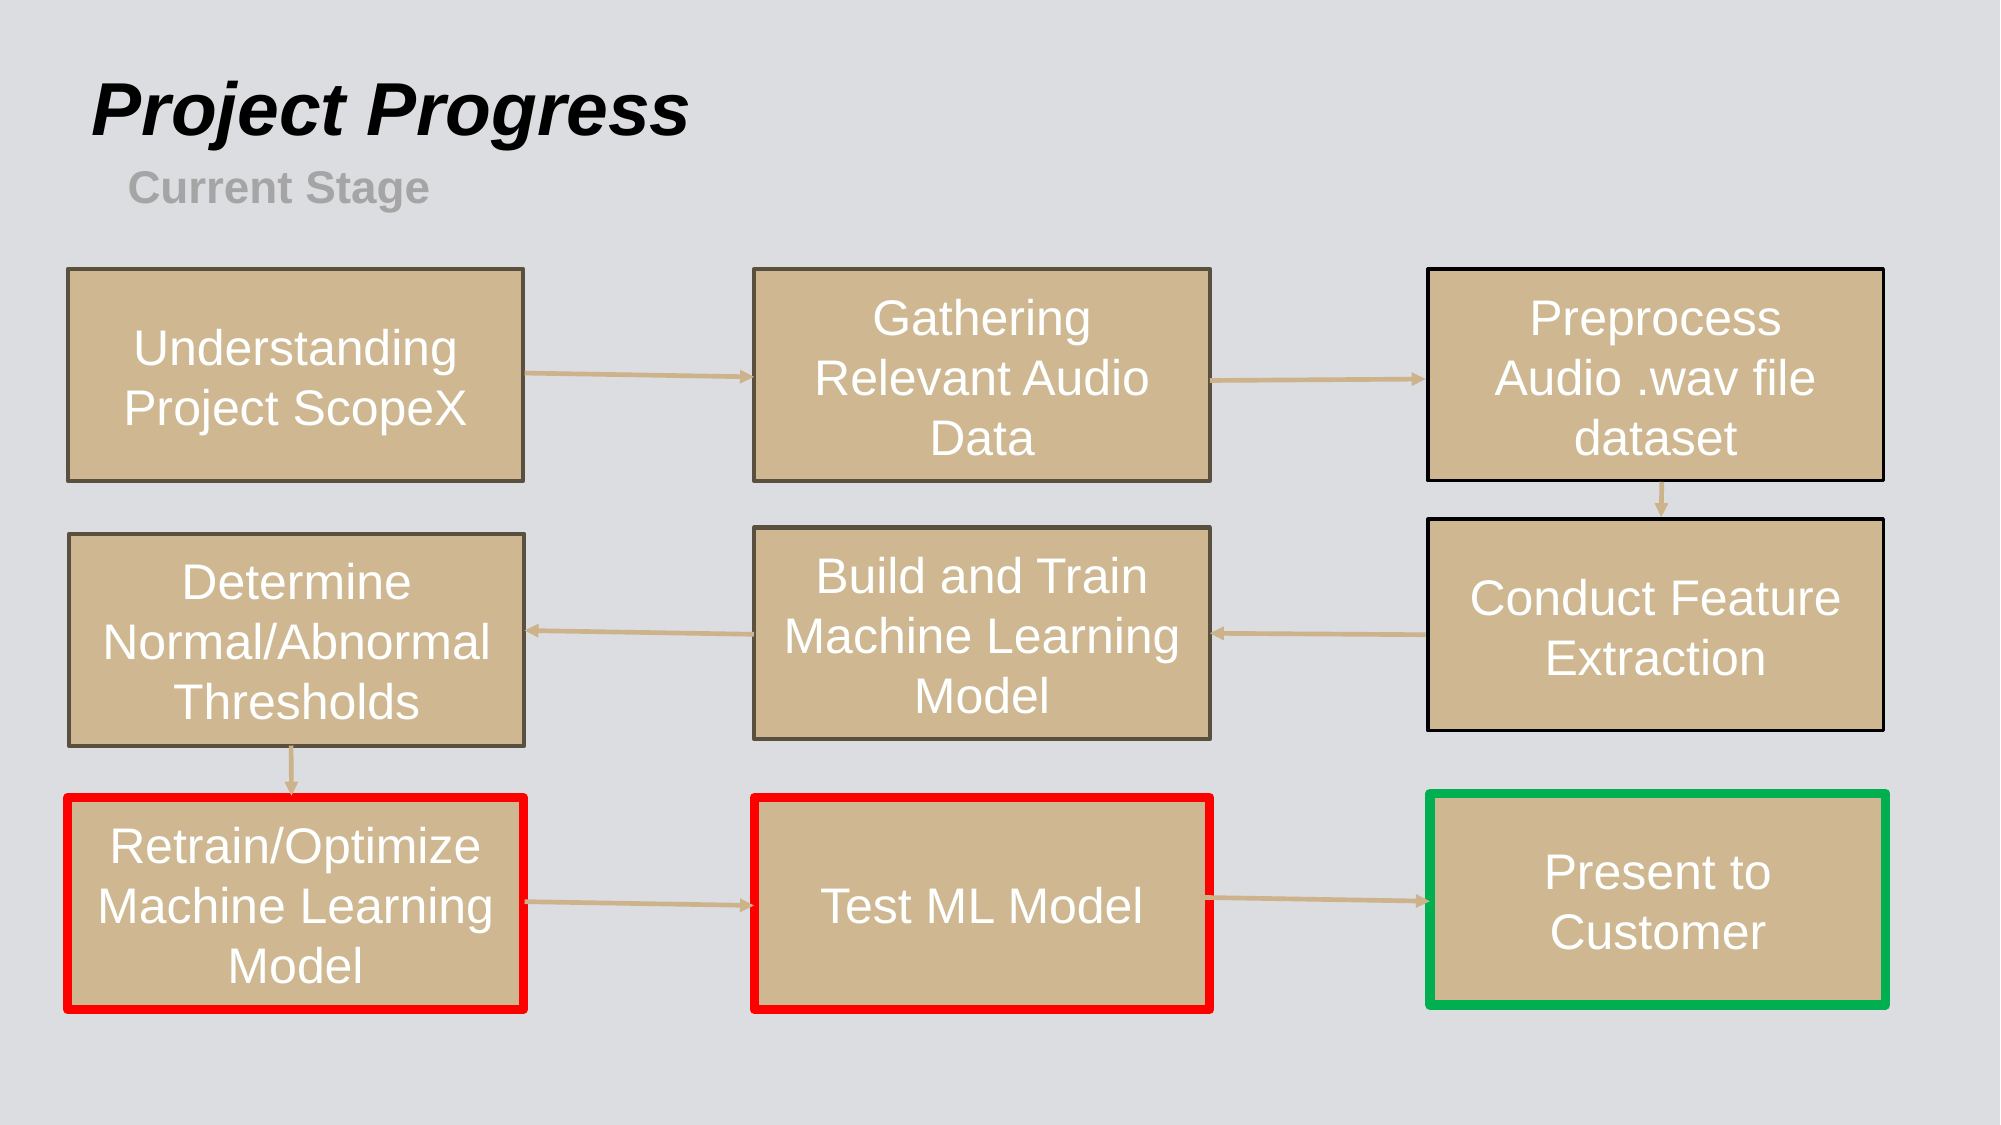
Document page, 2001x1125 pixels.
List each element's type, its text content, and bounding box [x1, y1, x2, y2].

text_box Determine Normal/Abnormal Thresholds [67, 532, 526, 748]
text_box Preprocess Audio .wav file dataset [1426, 267, 1885, 483]
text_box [524, 630, 755, 635]
text_box Understanding Project ScopeX [66, 267, 525, 483]
text_box Conduct Feature Extraction [1426, 517, 1885, 733]
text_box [524, 901, 755, 906]
text_box Test ML Model [752, 796, 1212, 1012]
text_box Build and Train Machine Learning Model [752, 525, 1212, 741]
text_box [1200, 897, 1431, 902]
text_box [524, 372, 755, 378]
list Current Stage [75, 156, 1925, 217]
text_box Retrain/Optimize Machine Learning Model [66, 796, 525, 1012]
text_box Present to Customer [1428, 791, 1888, 1007]
text_box Gathering Relevant Audio Data [752, 267, 1212, 483]
title Project Progress [76, 63, 1925, 156]
